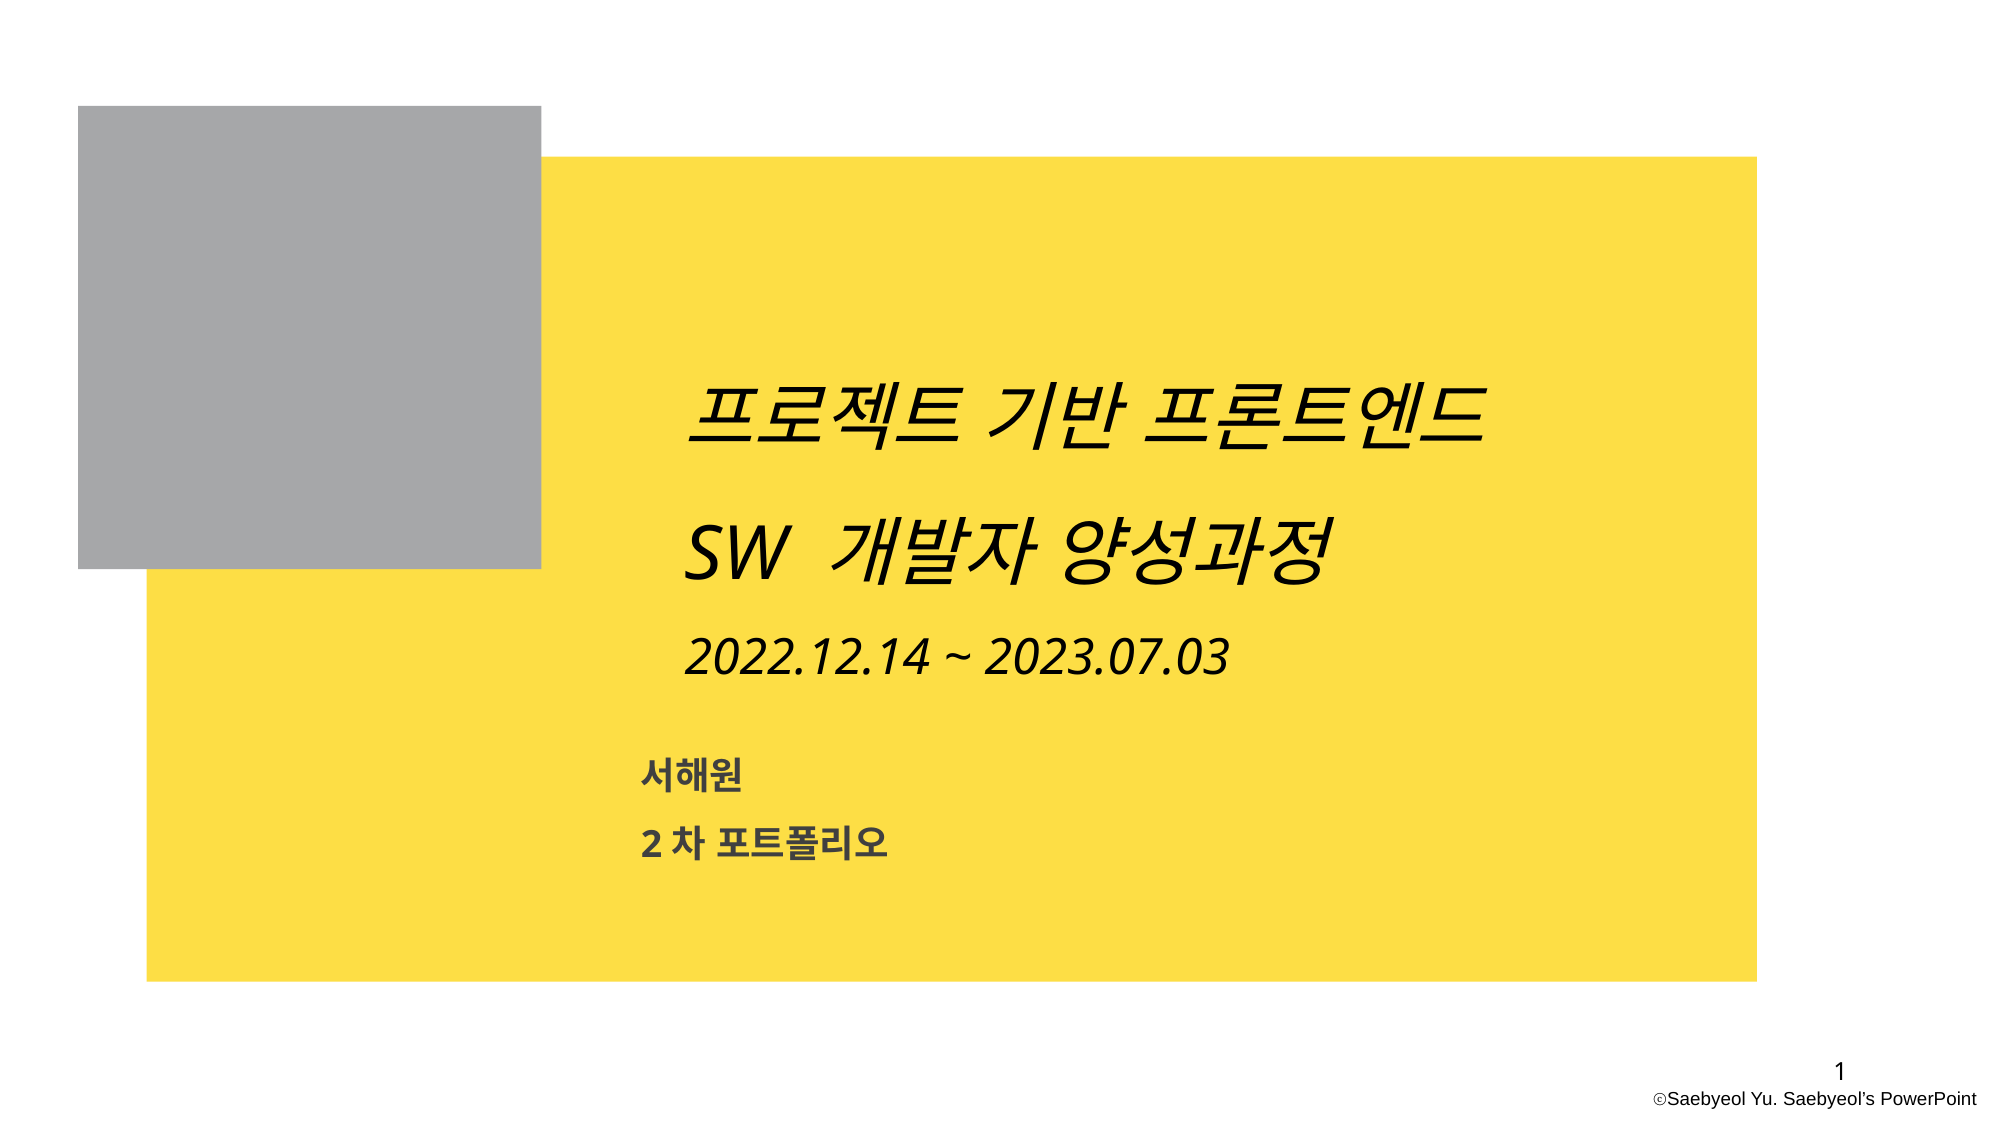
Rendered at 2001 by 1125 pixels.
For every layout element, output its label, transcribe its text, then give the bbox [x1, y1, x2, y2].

text_box 서해원 2차 포트폴리오 [626, 722, 1027, 873]
text_box [146, 156, 1758, 983]
text_box 프로젝트 기반 프론트엔드 SW 개발자 양성과정 2022.12.14 ~ 2023.07.03 [669, 317, 1522, 693]
text_box [77, 105, 542, 570]
slide_number 1 [1412, 1042, 1863, 1103]
